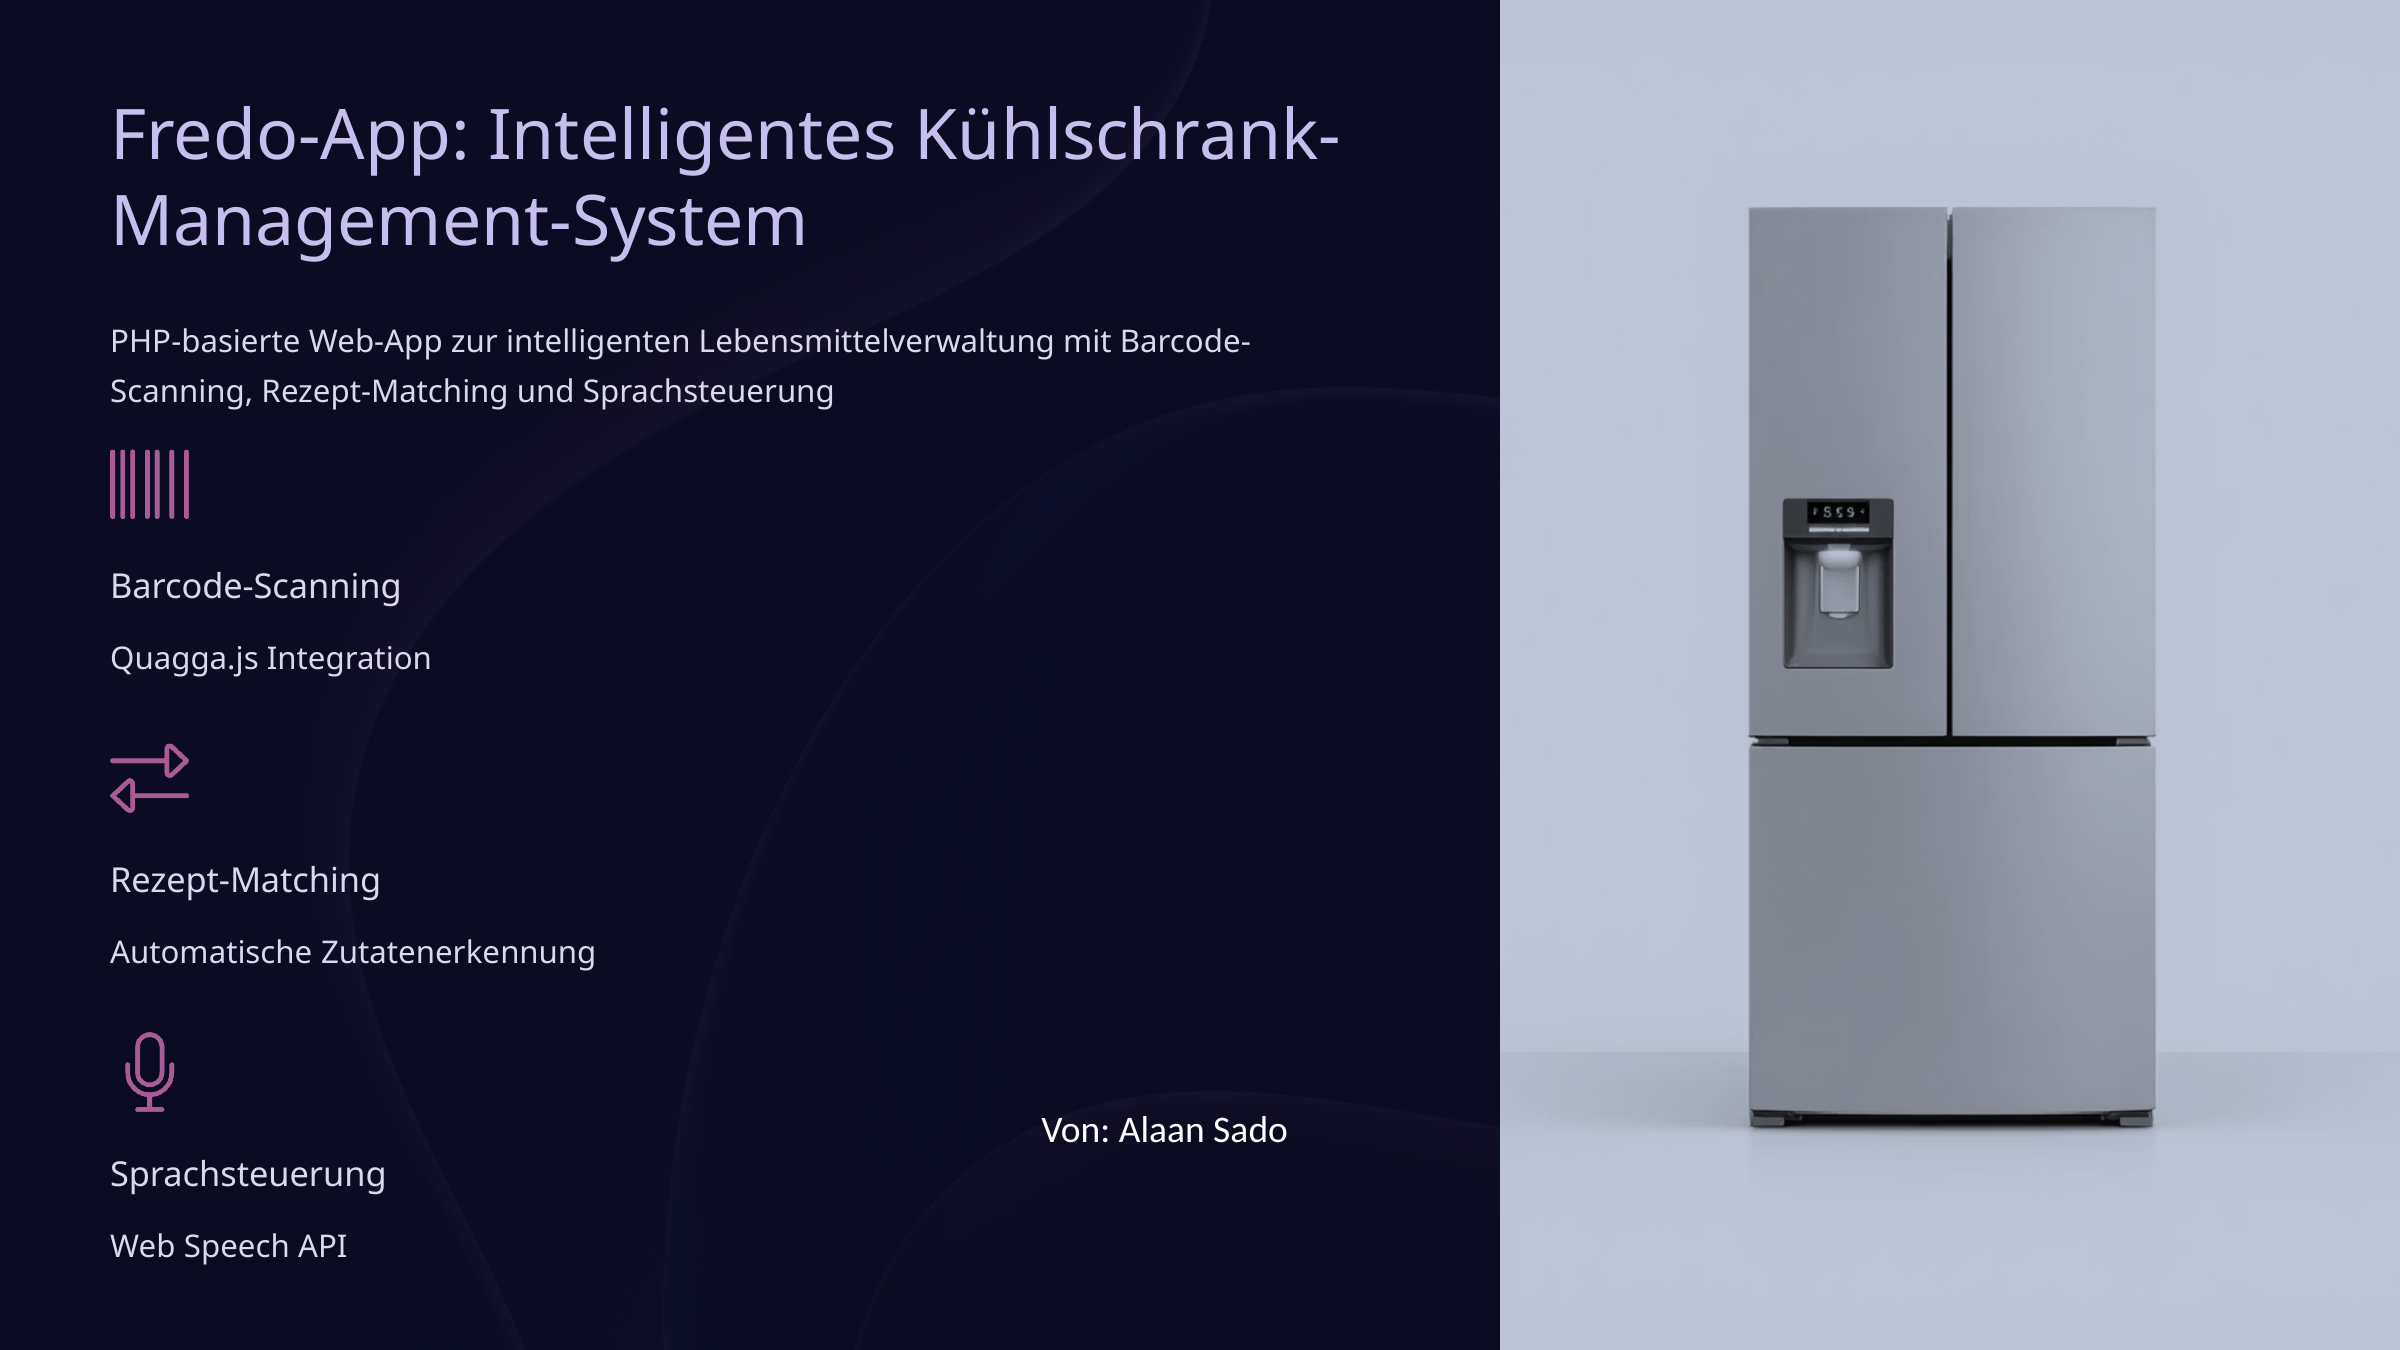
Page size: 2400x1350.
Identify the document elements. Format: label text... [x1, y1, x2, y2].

text_box Sprachsteuerung [110, 1150, 460, 1195]
text_box Fredo-App: Intelligentes Kühlschrank-Management-System [110, 86, 1390, 262]
text_box Barcode-Scanning [110, 562, 460, 607]
picture [110, 1032, 189, 1112]
picture [110, 738, 189, 818]
text_box Automatische Zutatenerkennung [110, 919, 1390, 970]
picture [1499, 0, 2400, 1350]
text_box Von: Alaan Sado [1026, 1097, 1304, 1203]
text_box Rezept-Matching [110, 856, 460, 901]
picture [110, 444, 189, 524]
text_box PHP-basierte Web-App zur intelligenten Lebensmittelverwaltung mit Barcode-Scanning, Rezept-Matching und Sprachsteuerung [110, 308, 1390, 410]
text_box Web Speech API [110, 1213, 1390, 1264]
text_box Quagga.js Integration [110, 625, 1390, 676]
